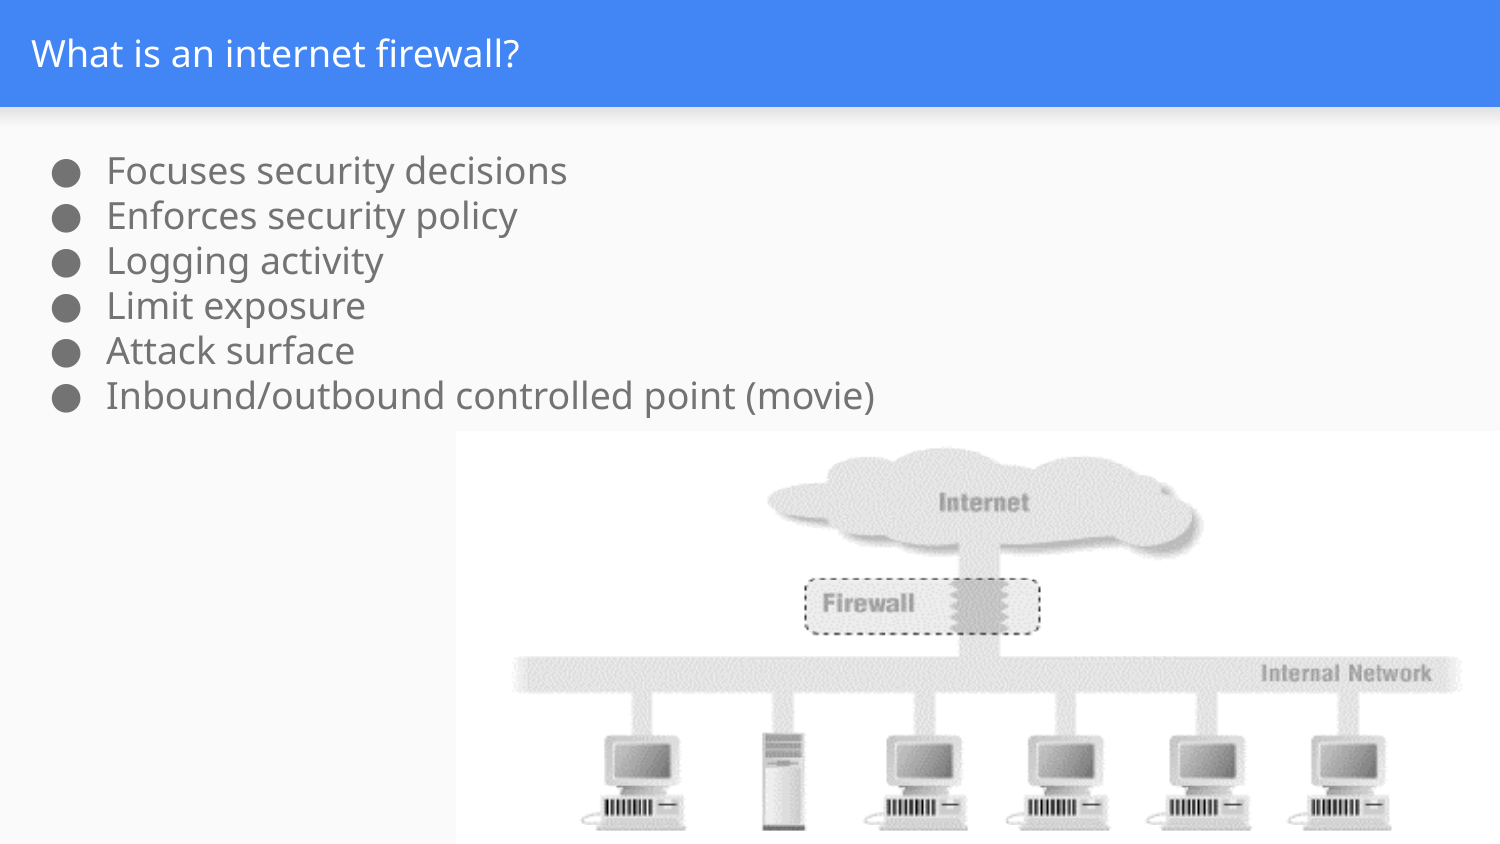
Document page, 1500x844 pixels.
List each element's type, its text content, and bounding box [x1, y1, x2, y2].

picture [456, 431, 1500, 844]
list Focuses security decisions Enforces security policy Logging activity Limit exposure Attack surface Inbound/outbound controlled point (movie) [16, 131, 1452, 831]
title What is an internet firewall? [16, 2, 1464, 102]
